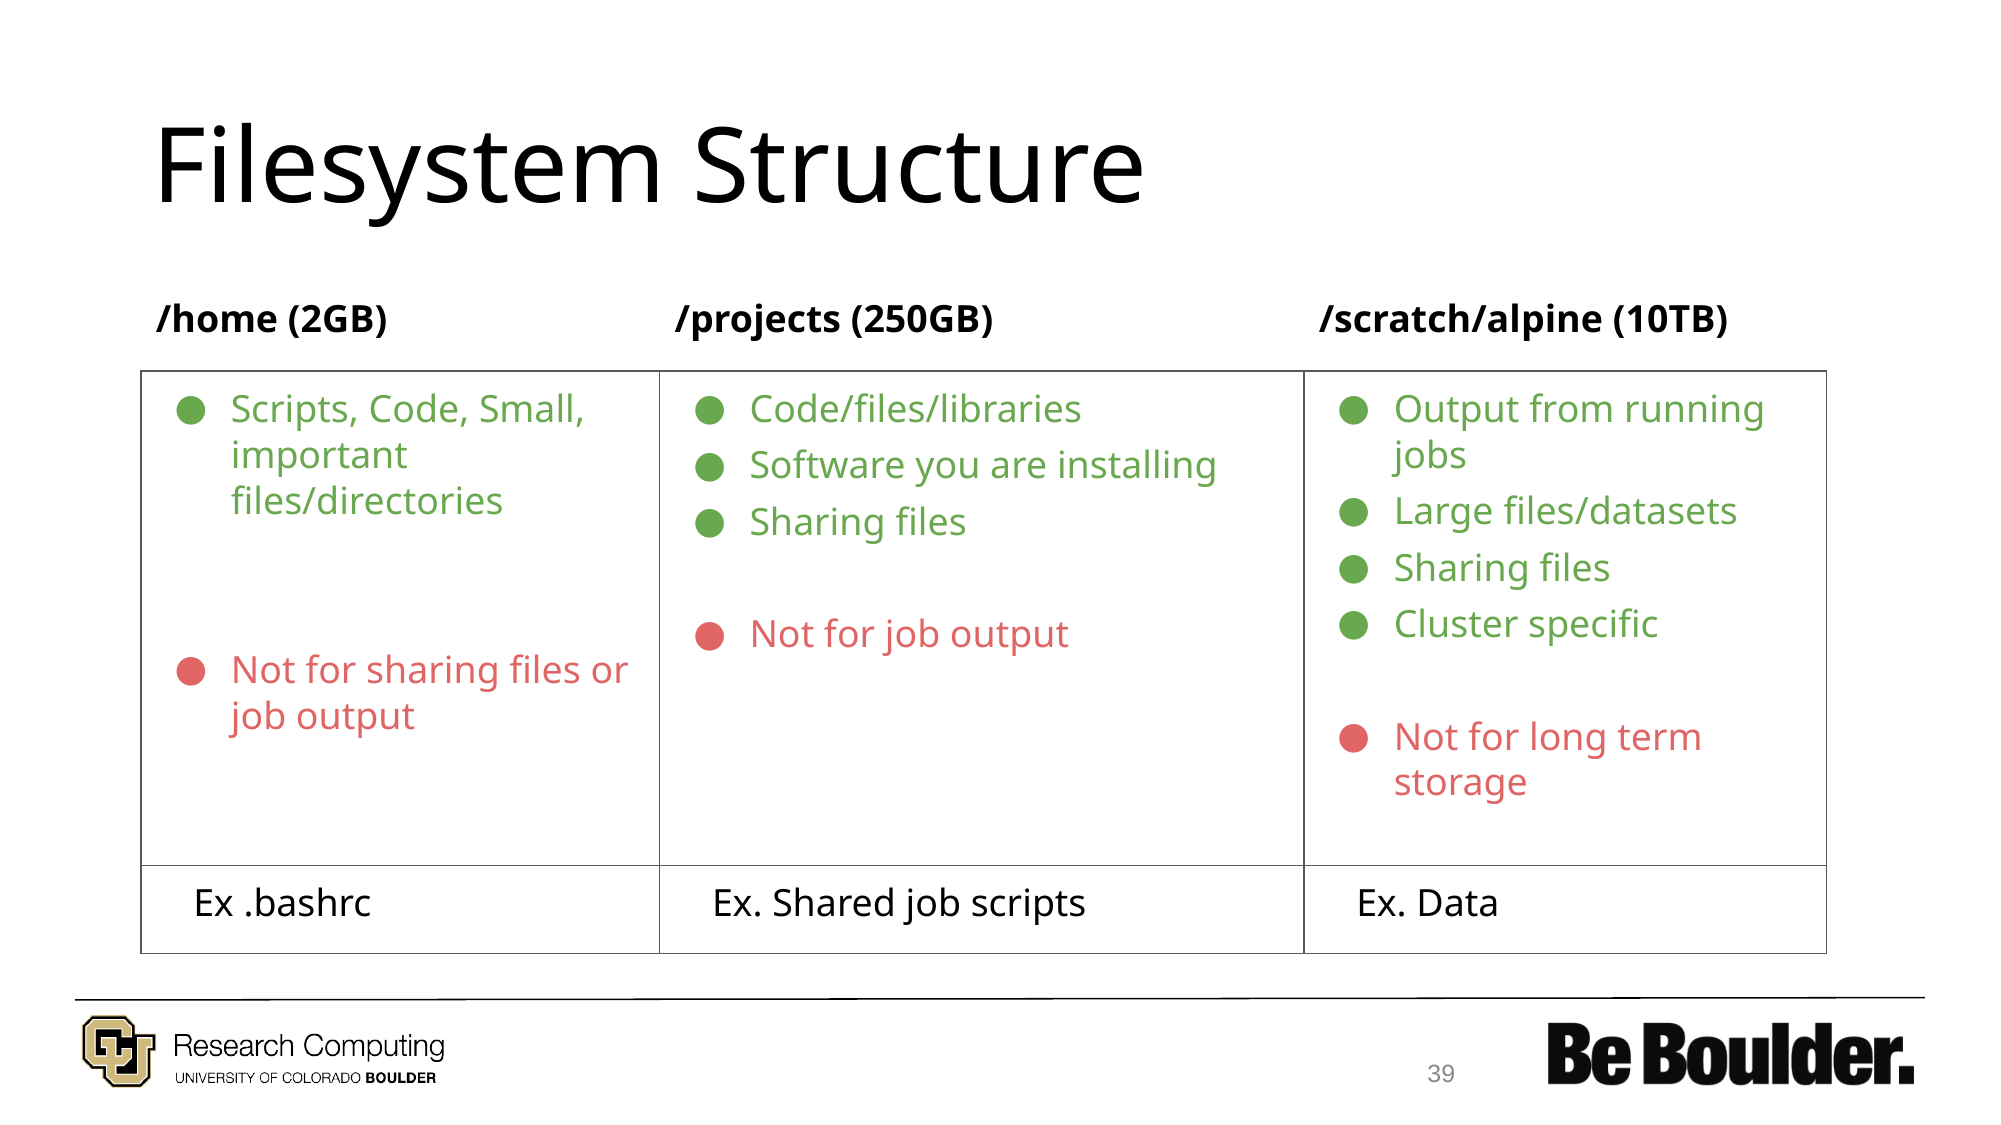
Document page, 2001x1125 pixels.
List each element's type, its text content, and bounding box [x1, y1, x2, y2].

table_header /scratch/alpine (10TB) [1305, 278, 1826, 370]
slide_number 39 [1412, 1042, 1525, 1103]
picture [1524, 1015, 1938, 1088]
table_header /home (2GB) [142, 278, 659, 370]
table_cell Ex .bashrc [142, 866, 659, 953]
table_header /projects (250GB) [660, 278, 1303, 370]
title Filesystem Structure [137, 59, 1863, 278]
table_cell Ex. Shared job scripts [660, 866, 1303, 953]
table_cell Code/files/libraries Software you are installing Sharing files Not for job output [660, 372, 1303, 865]
table_cell Scripts, Code, Small, important files/directories Not for sharing files or job output [142, 372, 659, 865]
table_cell Output from running jobs Large files/datasets Sharing files Cluster specific Not for long term storage [1305, 372, 1826, 865]
picture [81, 1015, 444, 1088]
table_cell Ex. Data [1305, 866, 1826, 953]
